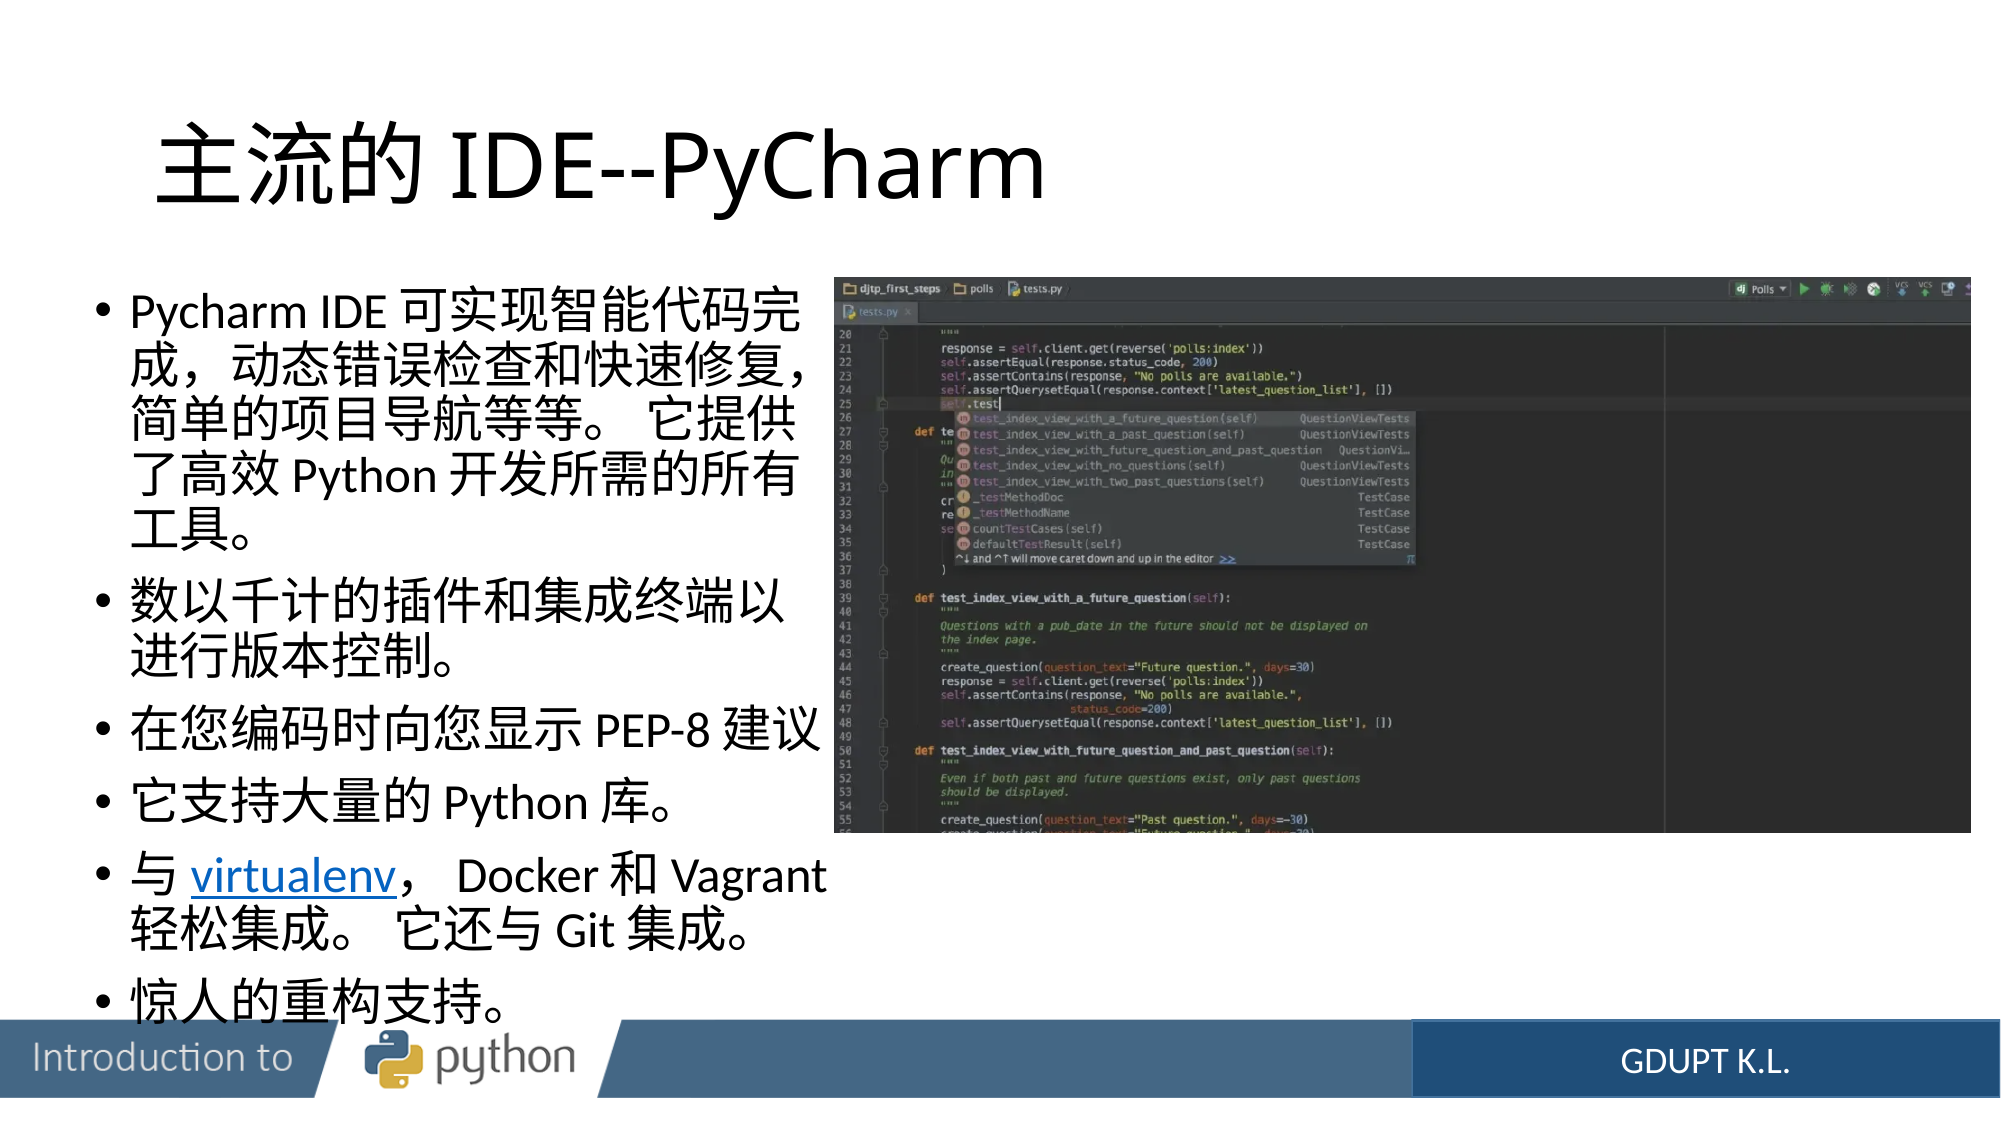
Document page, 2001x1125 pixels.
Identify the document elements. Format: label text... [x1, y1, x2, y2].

picture [0, 0, 2001, 1125]
title 主流的IDE--PyCharm [137, 59, 1863, 277]
list Pycharm IDE可实现智能代码完成，动态错误检查和快速修复，简单的项目导航等等。 它提供了高效Python开发所需的所有工具。 数以千计的插件和集成终端以进行版本控制。 在您编码时向您显示PEP-8建议 它支持大量的Python库。 与virtualenv，Docker和Vagrant轻松集成。 它还与Git集成。 惊人的重构支持。 [79, 277, 845, 1050]
